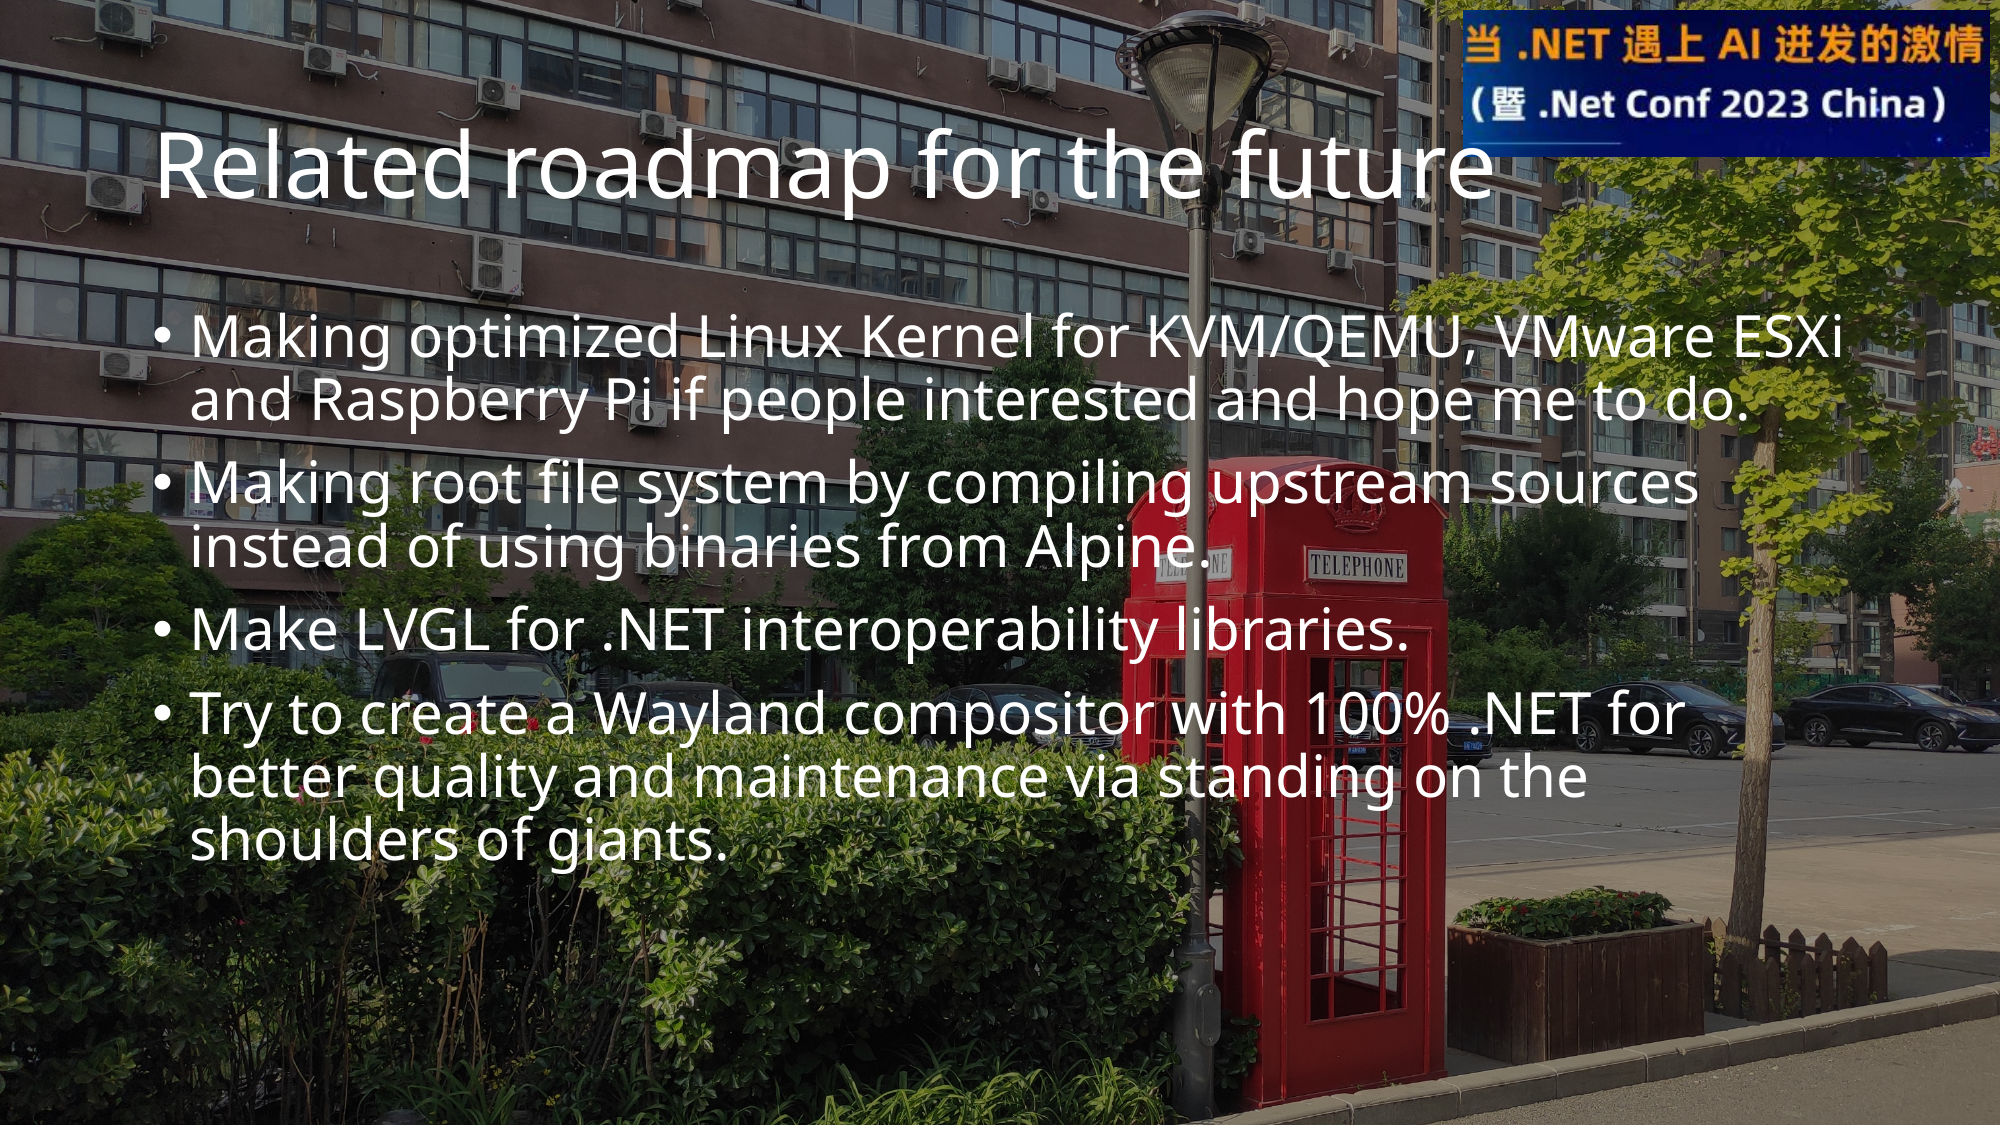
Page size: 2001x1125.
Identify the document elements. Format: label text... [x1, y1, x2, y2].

list Making optimized Linux Kernel for KVM/QEMU, VMware ESXi and Raspberry Pi if people interested and hope me to do. Making root file system by compiling upstream sources instead of using binaries from Alpine. Make LVGL for .NET interoperability libraries. Try to create a Wayland compositor with 100% .NET for better quality and maintenance via standing on the shoulders of giants. [137, 299, 1863, 1014]
title Related roadmap for the future [137, 59, 1863, 278]
picture [0, 0, 2000, 1125]
